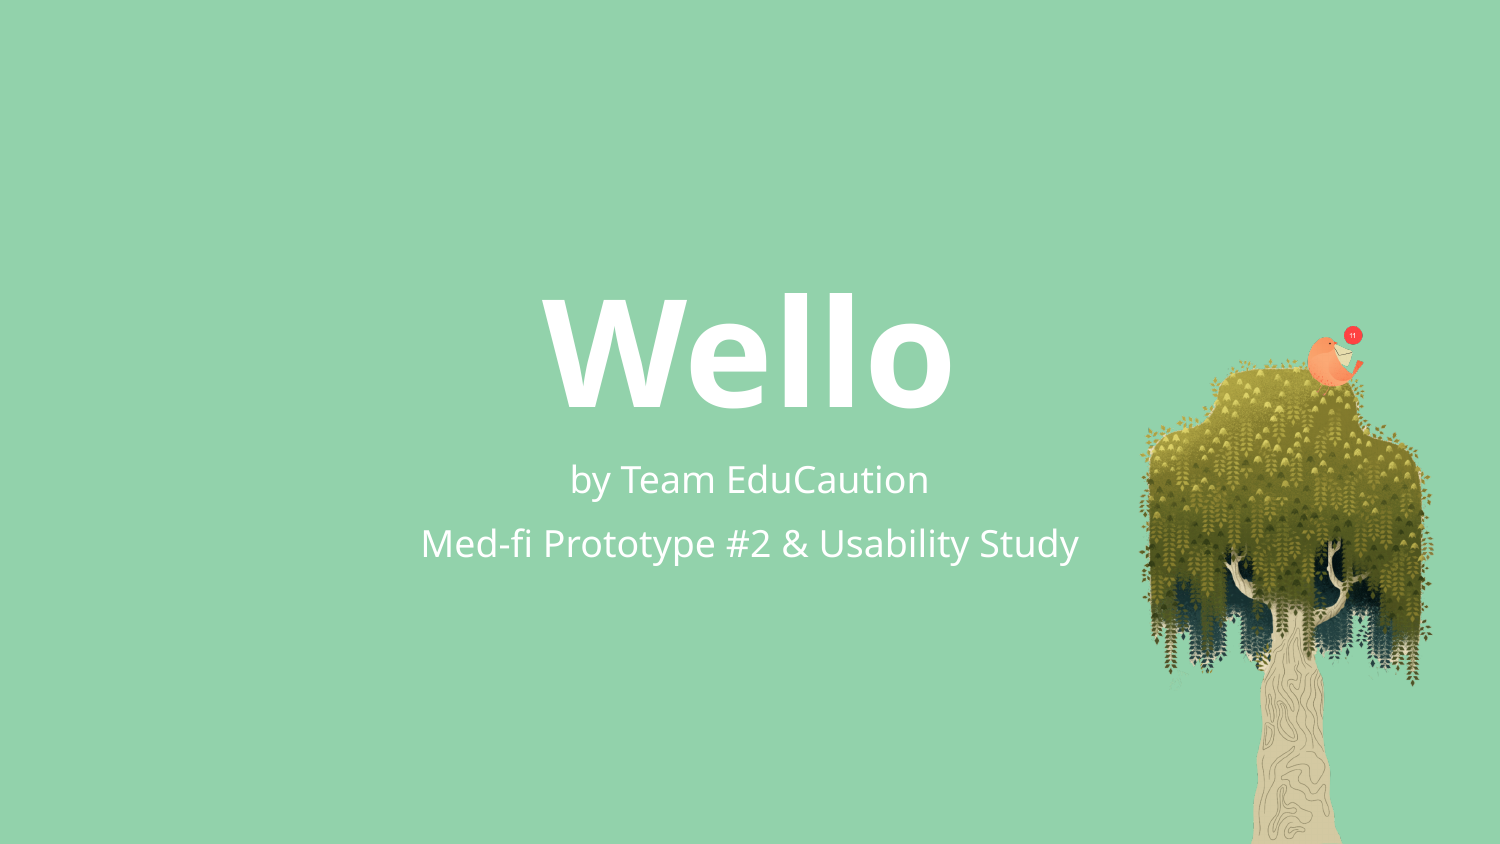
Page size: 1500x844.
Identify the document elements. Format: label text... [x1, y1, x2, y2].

text_box by Team EduCaution [279, 441, 1102, 518]
picture [1107, 326, 1468, 844]
title Wello [161, 253, 1339, 441]
text_box Med-fi Prototype #2 & Usability Study [375, 504, 1102, 581]
